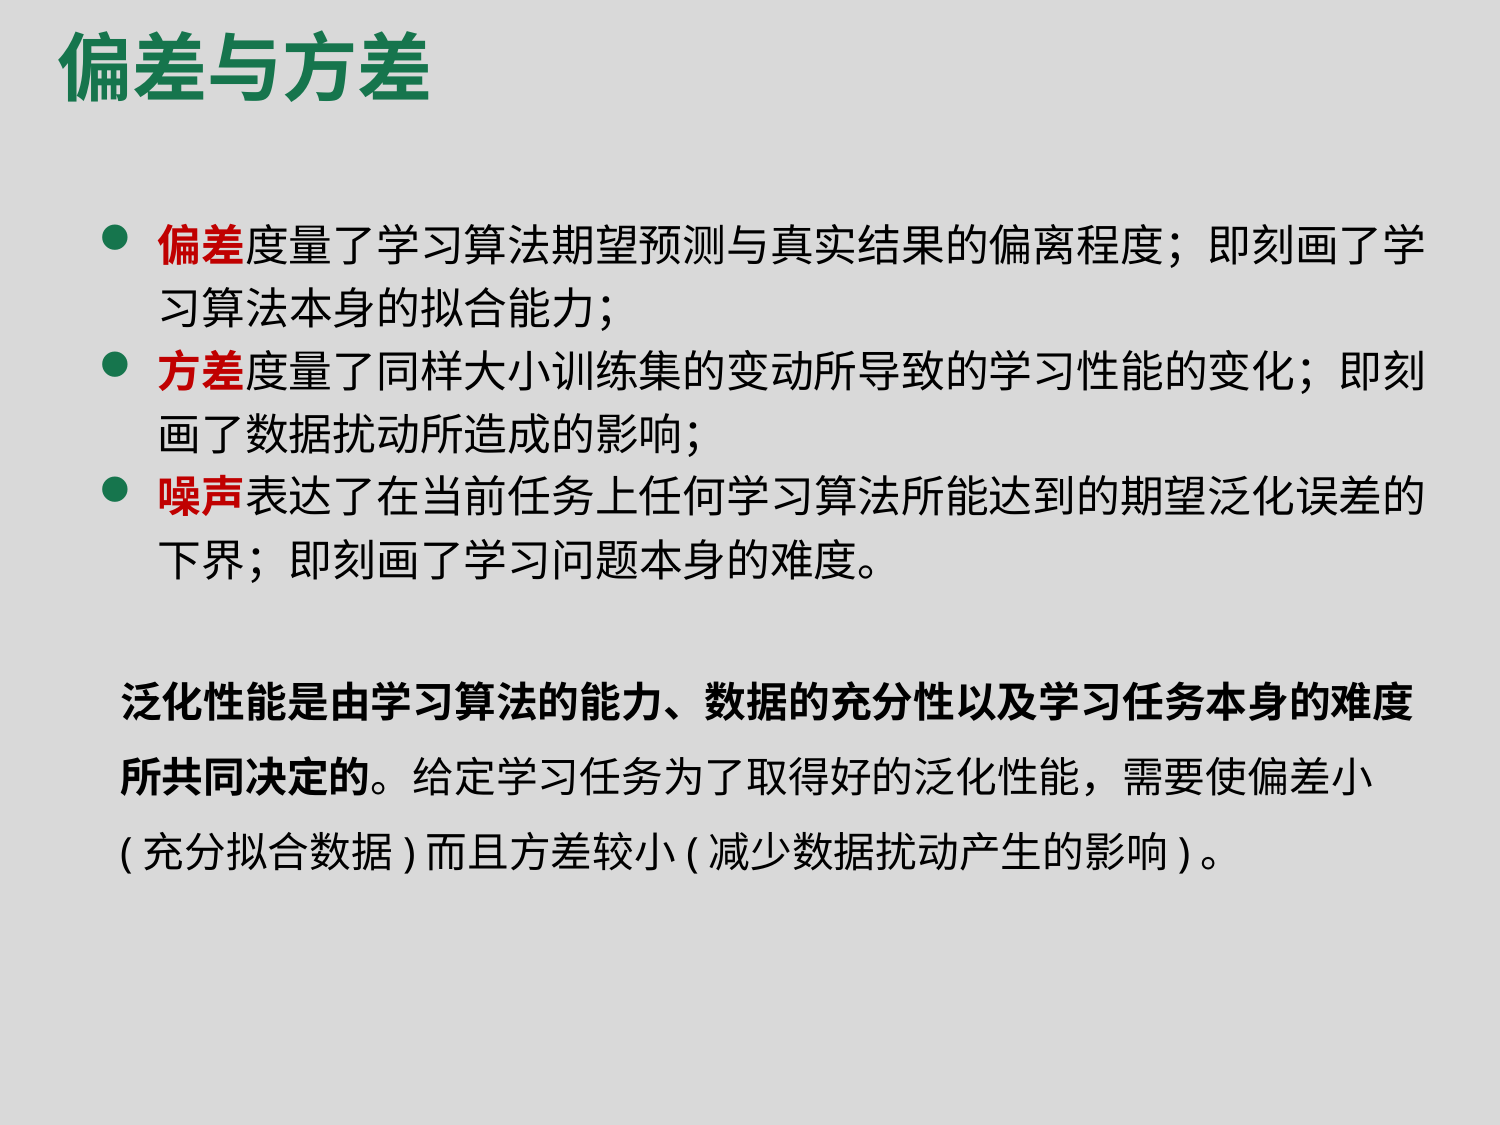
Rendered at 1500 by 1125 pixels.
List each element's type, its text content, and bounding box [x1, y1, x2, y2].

title 偏差与方差 [42, 7, 1337, 135]
list 偏差度量了学习算法期望预测与真实结果的偏离程度；即刻画了学习算法本身的拟合能力； 方差度量了同样大小训练集的变动所导致的学习性能的变化；即刻画了数据扰动所造成的影响； 噪声表达了在当前任务上任何学习算法所能达到的期望泛化误差的下界；即刻画了学习问题本身的难度。 泛化性能是由学习算法的能力、数据的充分性以及学习任务本身的难度所共同决定的。给定学习任务为了取得好的泛化性能，需要使偏差小(充分拟合数据)而且方差较小(减少数据扰动产生的影响)。 [30, 199, 1444, 926]
